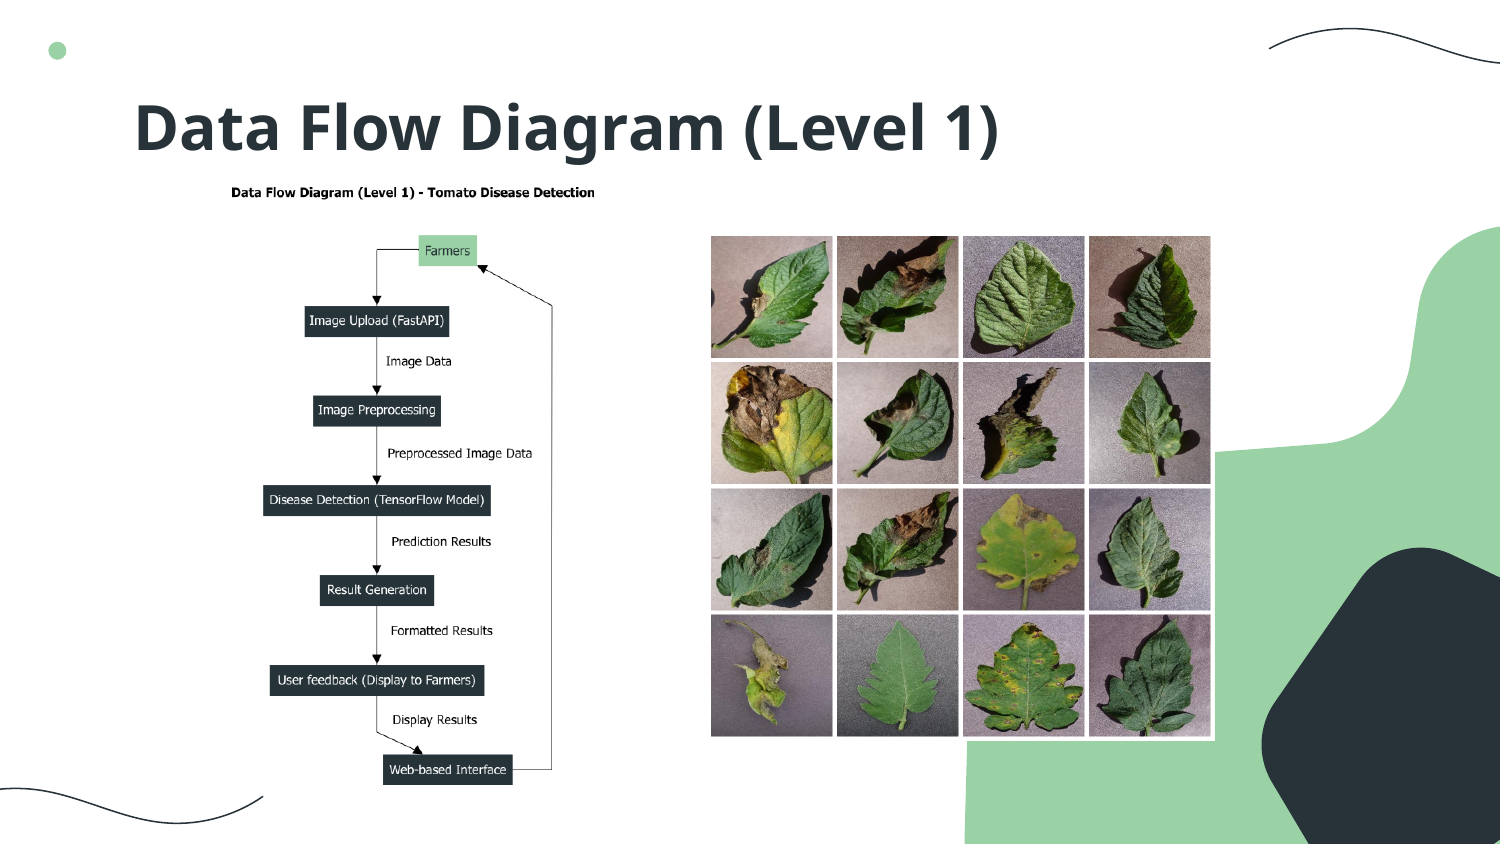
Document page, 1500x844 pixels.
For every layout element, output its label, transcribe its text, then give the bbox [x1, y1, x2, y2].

picture [232, 186, 594, 785]
picture [705, 231, 1216, 741]
title Data Flow Diagram (Level 1) [118, 72, 1382, 167]
